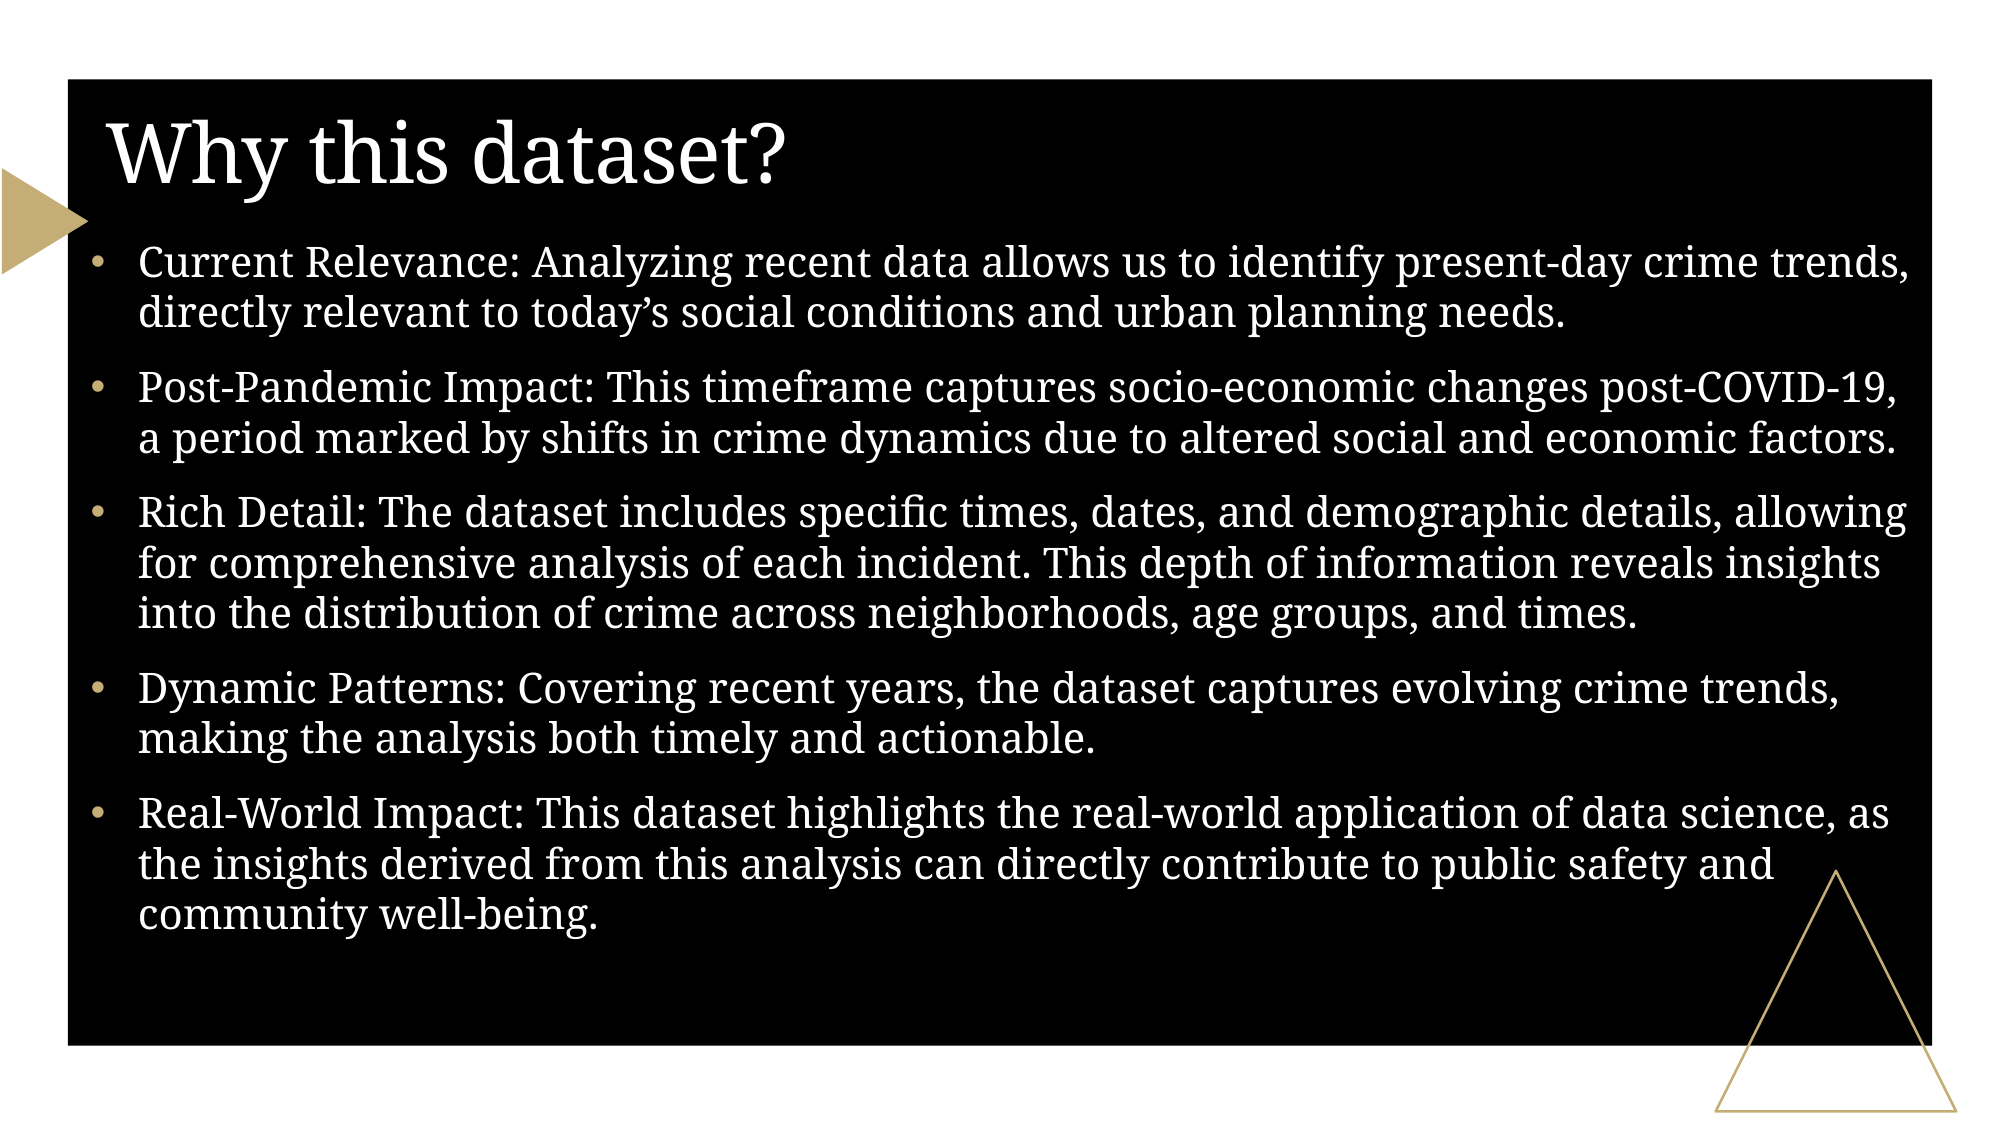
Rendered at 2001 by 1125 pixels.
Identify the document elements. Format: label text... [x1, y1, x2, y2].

title Why this dataset? [90, 81, 1868, 232]
list Current Relevance: Analyzing recent data allows us to identify present-day crime trends, directly relevant to today’s social conditions and urban planning needs. Post-Pandemic Impact: This timeframe captures socio-economic changes post-COVID-19, a period marked by shifts in crime dynamics due to altered social and economic factors. Rich Detail: The dataset includes specific times, dates, and demographic details, allowing for comprehensive analysis of each incident. This depth of information reveals insights into the distribution of crime across neighborhoods, age groups, and times. Dynamic Patterns: Covering recent years, the dataset captures evolving crime trends, making the analysis both timely and actionable. Real-World Impact: This dataset highlights the real-world application of data science, as the insights derived from this analysis can directly contribute to public safety and community well-being. [90, 228, 1929, 1019]
